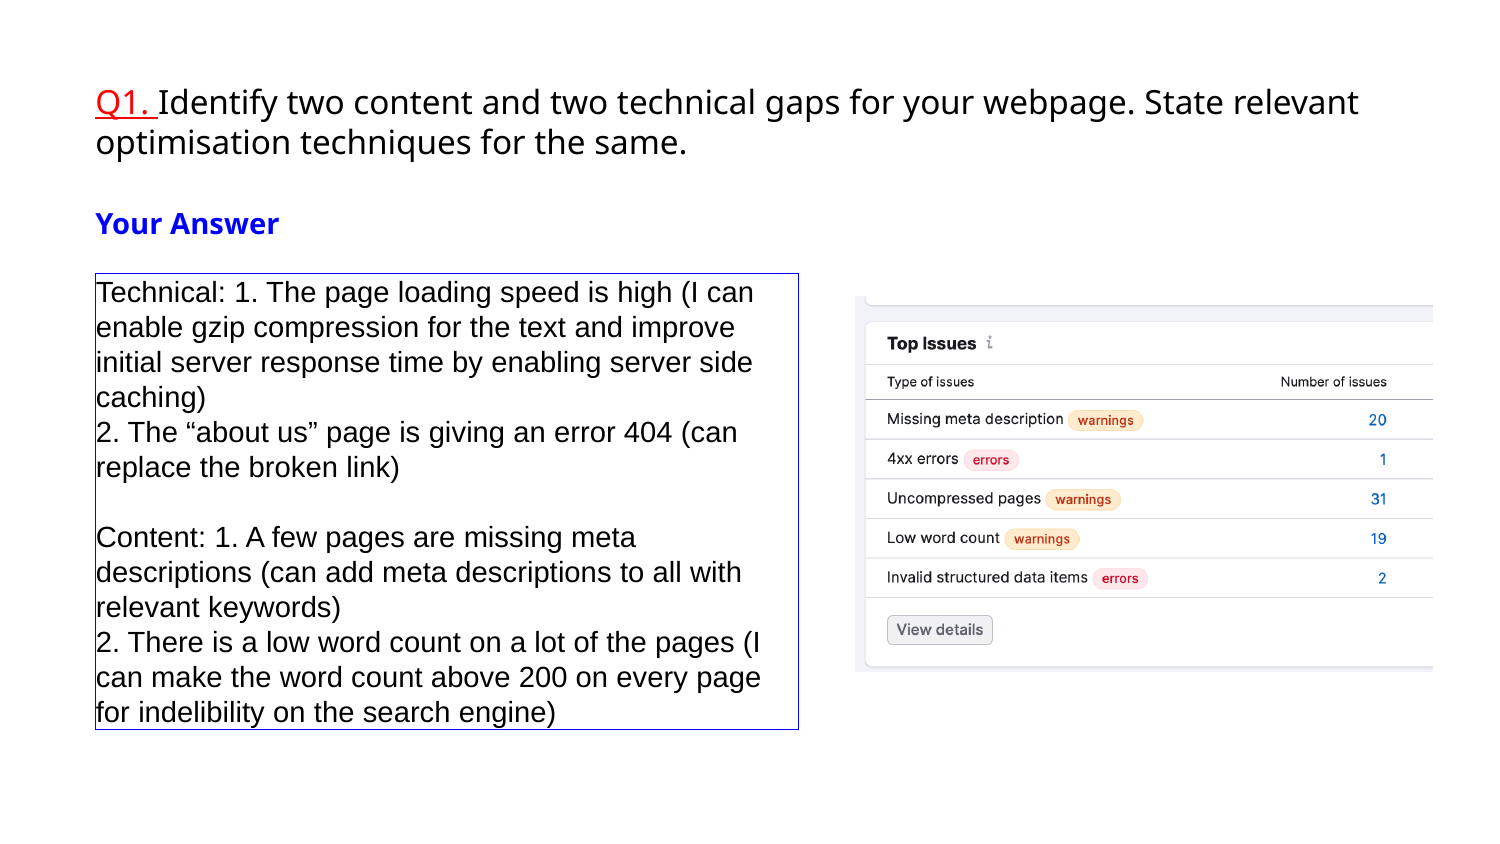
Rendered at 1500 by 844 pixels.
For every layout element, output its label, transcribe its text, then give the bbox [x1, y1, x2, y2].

text_box Technical: 1. The page loading speed is high (I can enable gzip compression for the text and improve initial server response time by enabling server side caching) 2. The “about us” page is giving an error 404 (can replace the broken link) Content: 1. A few pages are missing meta descriptions (can add meta descriptions to all with relevant keywords) 2. There is a low word count on a lot of the pages (I can make the word count above 200 on every page for indelibility on the search engine) [95, 273, 799, 730]
text_box Q1. Identify two content and two technical gaps for your webpage. State relevant optimisation techniques for the same. [80, 65, 1425, 176]
picture [854, 295, 1434, 673]
text_box Your Answer [80, 190, 426, 256]
